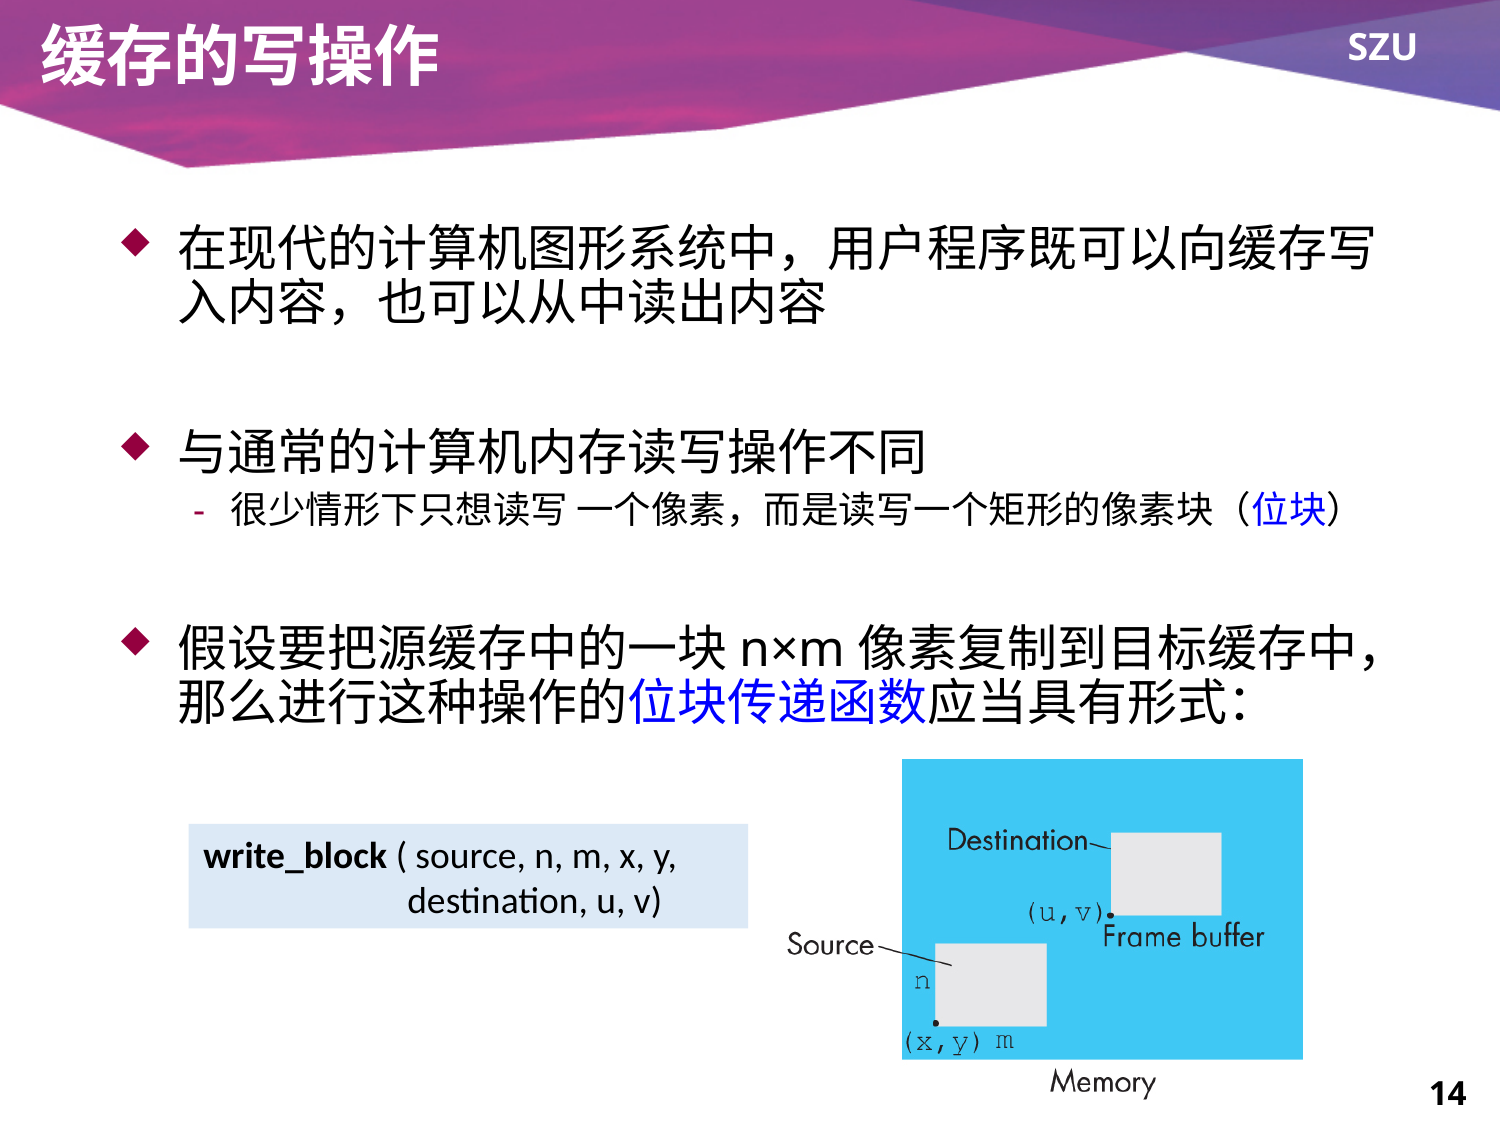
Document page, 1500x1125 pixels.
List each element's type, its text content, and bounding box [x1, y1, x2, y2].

picture [0, 0, 1500, 1125]
slide_number 14 [1384, 1065, 1500, 1125]
text_box write_block ( source, n, m, x, y, destination, u, v) [188, 823, 749, 929]
title 缓存的写操作 [25, 15, 1320, 104]
list 在现代的计算机图形系统中，用户程序既可以向缓存写入内容，也可以从中读出内容 与通常的计算机内存读写操作不同 很少情形下只想读写 一个像素，而是读写一个矩形的像素块（位块） 假设要把源缓存中的一块n×m像素复制到目标缓存中，那么进行这种操作的位块传递函数应当具有形式： [103, 216, 1397, 930]
